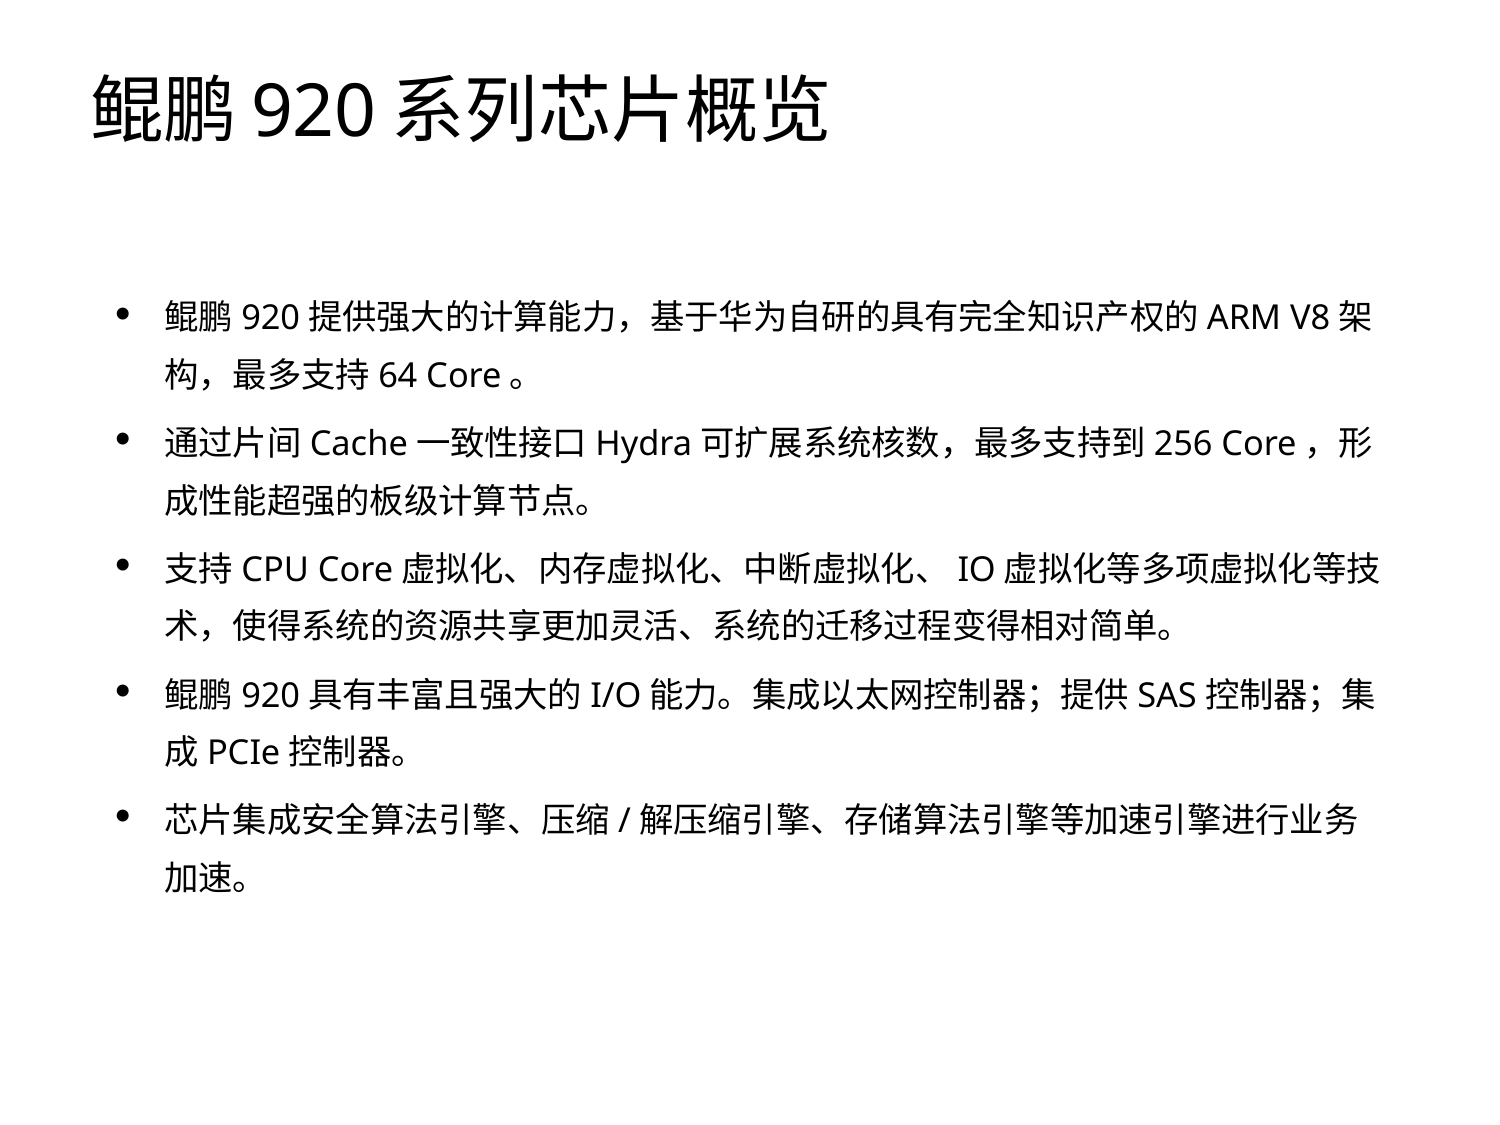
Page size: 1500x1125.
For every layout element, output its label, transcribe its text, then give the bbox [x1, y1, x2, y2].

title 鲲鹏920系列芯片概览 [90, 73, 1410, 154]
text_box 鲲鹏920提供强大的计算能力，基于华为自研的具有完全知识产权的ARM V8架构，最多支持64 Core。 通过片间Cache一致性接口Hydra可扩展系统核数，最多支持到256 Core，形成性能超强的板级计算节点。 支持CPU Core虚拟化、内存虚拟化、中断虚拟化、IO虚拟化等多项虚拟化等技术，使得系统的资源共享更加灵活、系统的迁移过程变得相对简单。 鲲鹏920具有丰富且强大的I/O能力。集成以太网控制器；提供SAS控制器；集成PCIe控制器。 芯片集成安全算法引擎、压缩/解压缩引擎、存储算法引擎等加速引擎进行业务加速。 [100, 271, 1400, 910]
